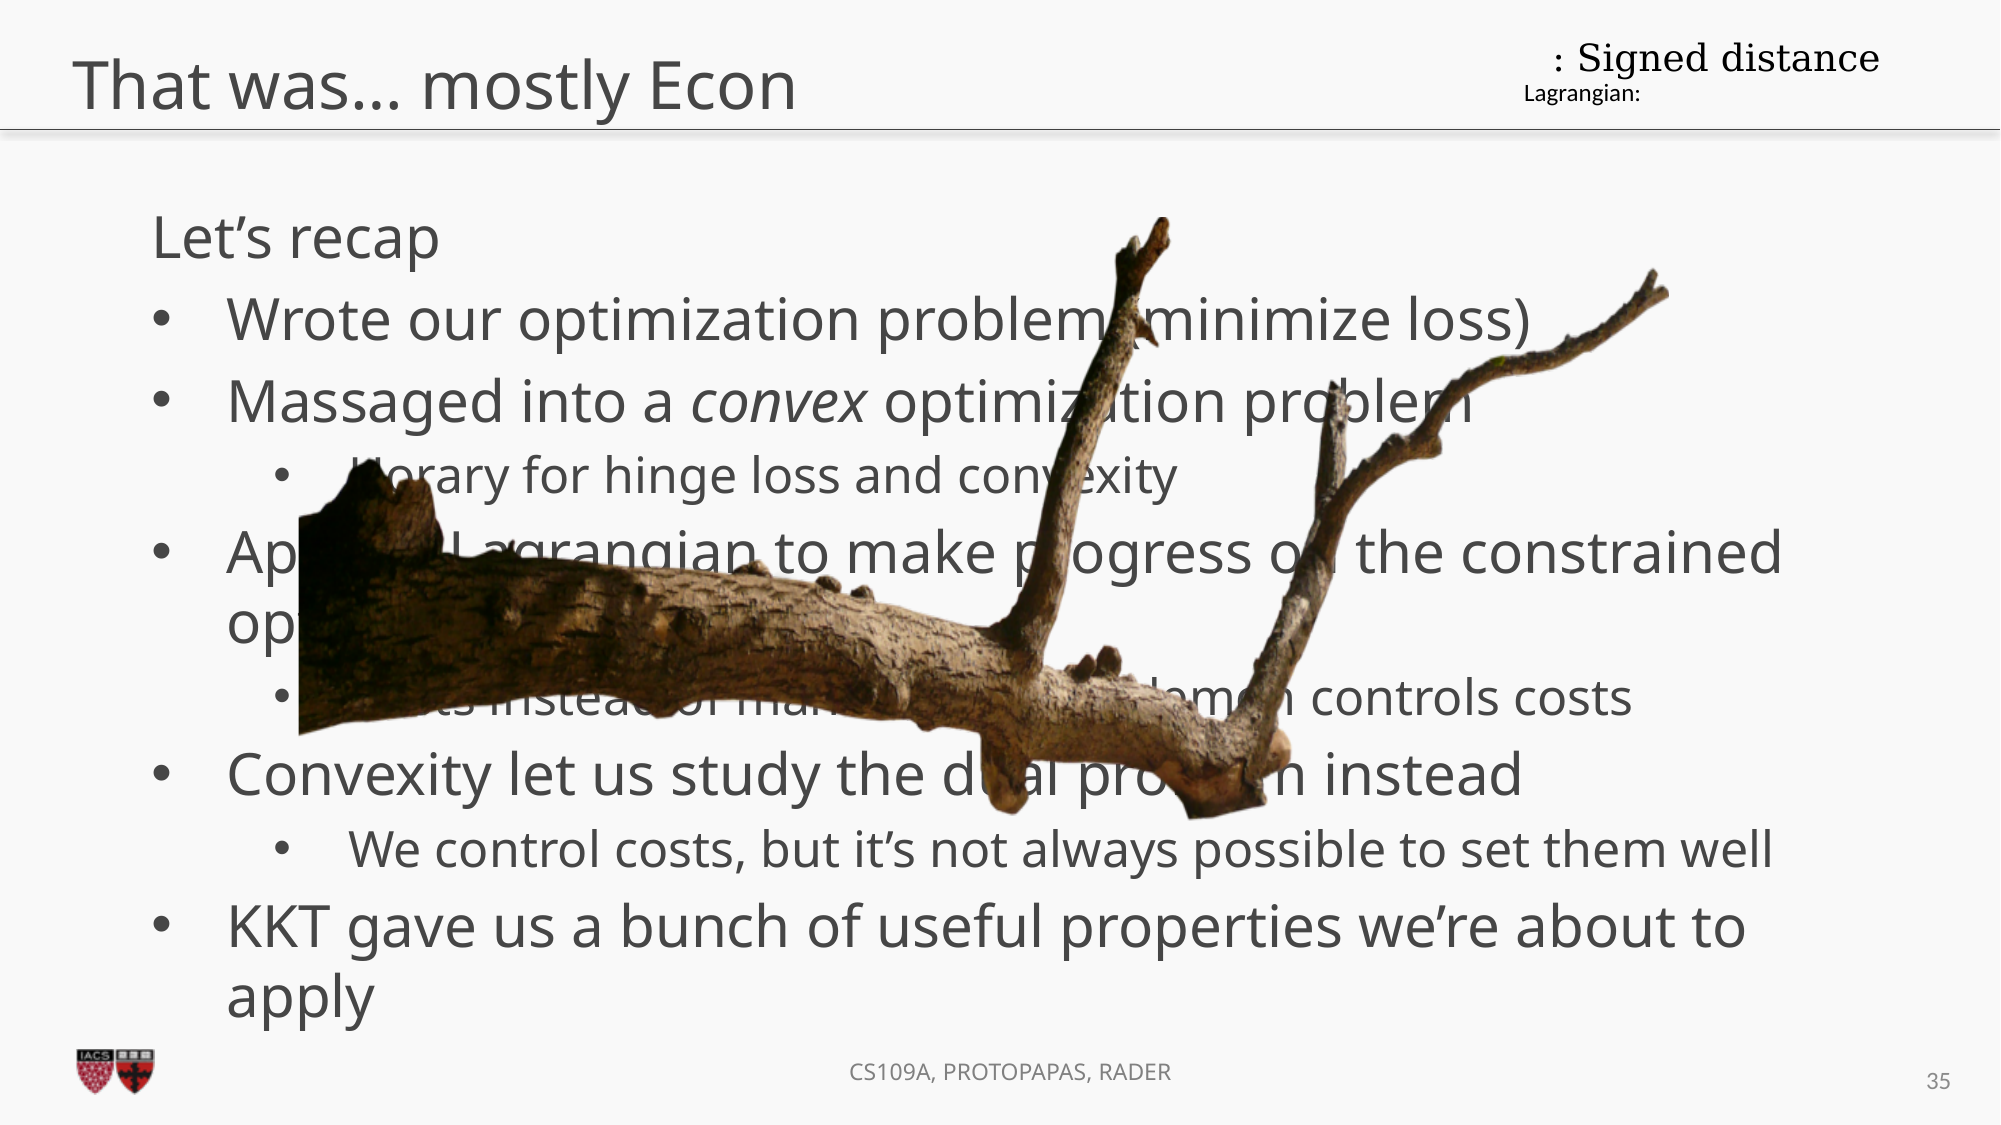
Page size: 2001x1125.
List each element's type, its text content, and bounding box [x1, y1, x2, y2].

title That was… mostly Econ [57, 35, 1943, 162]
picture [298, 216, 1670, 1026]
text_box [1163, 26, 2000, 127]
slide_number 35 [1500, 1050, 1967, 1110]
list Let’s recap Wrote our optimization problem (minimize loss) Massaged into a convex optimization problem Horary for hinge loss and convexity Applied Lagrangian to make progress on the constrained optimization Costs instead of mandates, but a demon controls costs Convexity let us study the dual problem instead We control costs, but it’s not always possible to set them well KKT gave us a bunch of useful properties we’re about to apply [136, 193, 1831, 540]
picture [75, 1049, 155, 1095]
